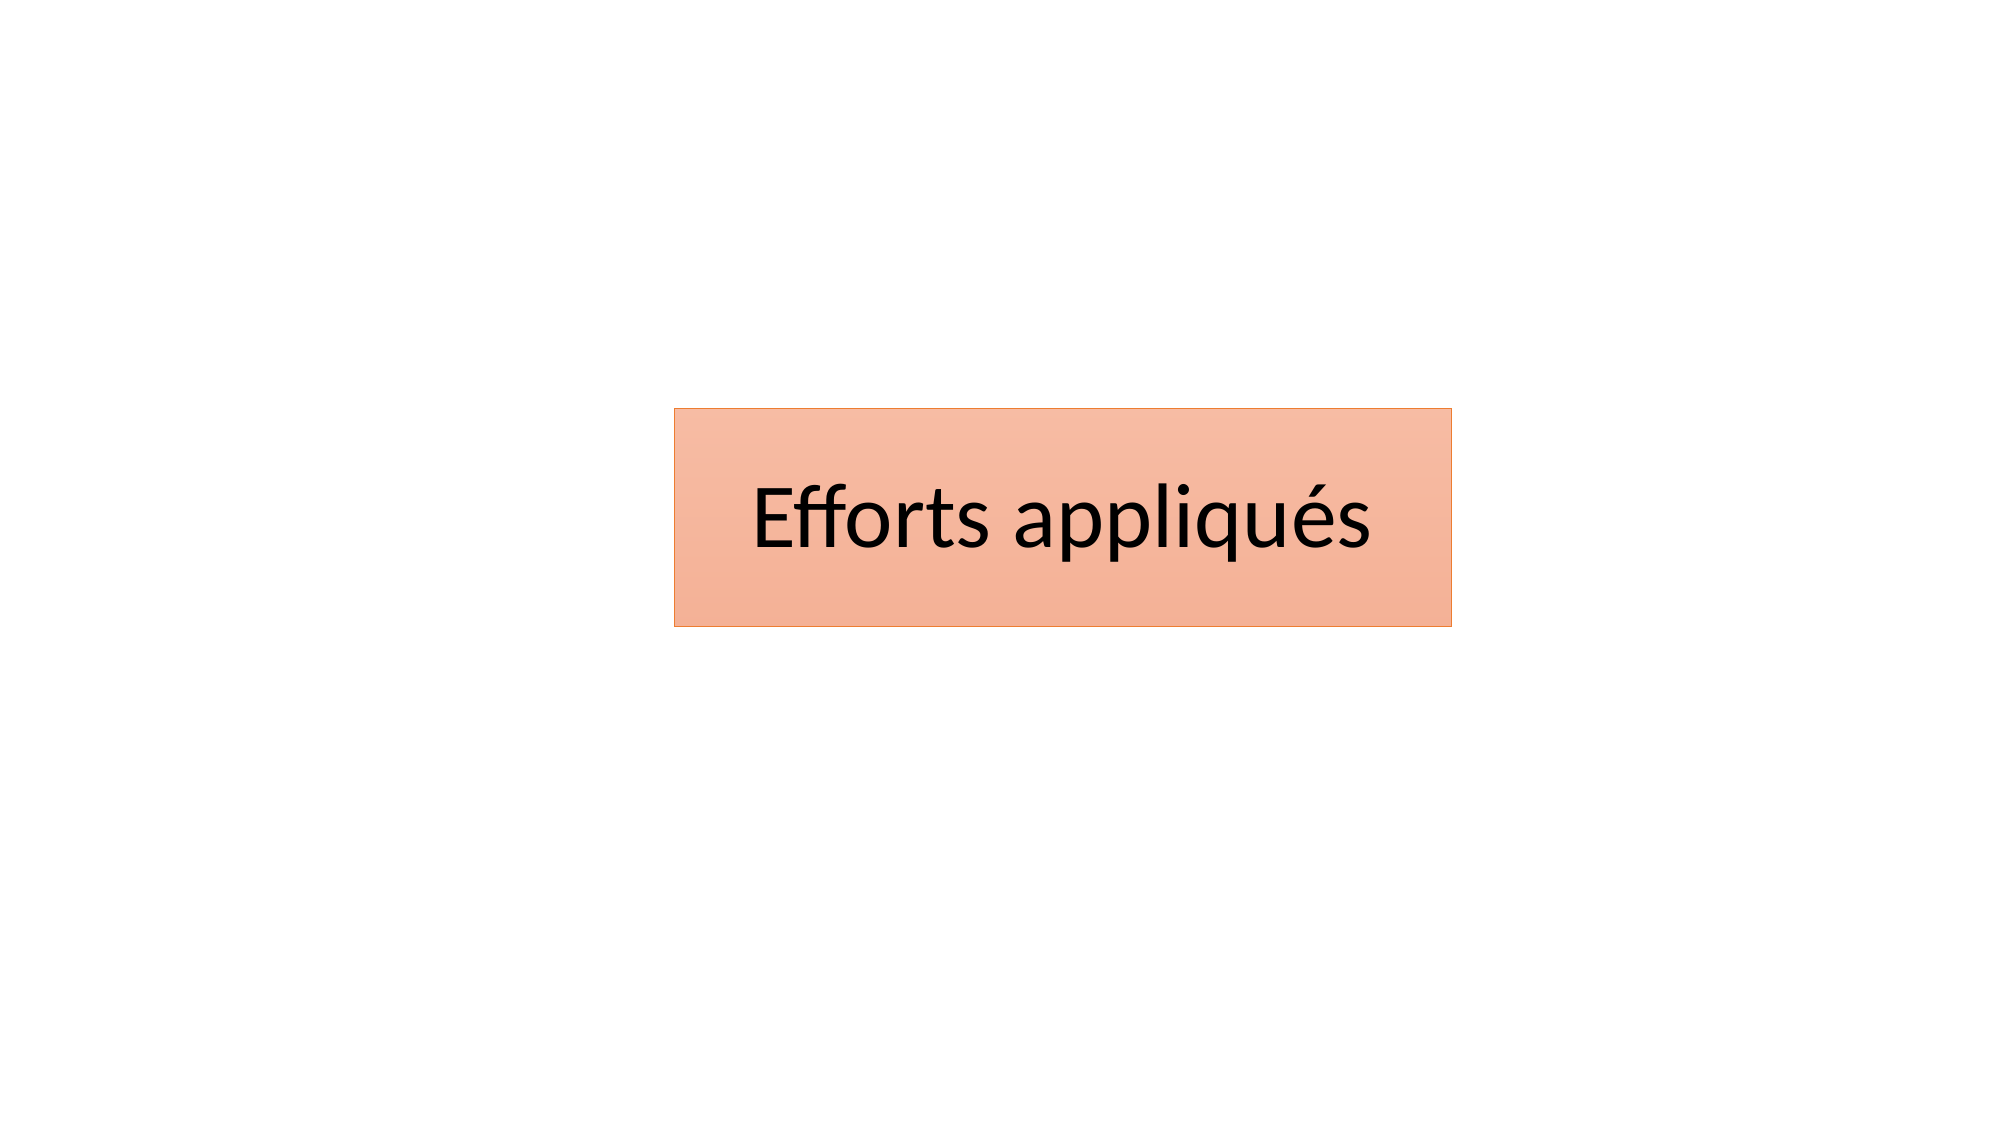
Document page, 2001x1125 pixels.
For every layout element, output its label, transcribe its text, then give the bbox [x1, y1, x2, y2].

title Efforts appliqués [674, 408, 1452, 627]
